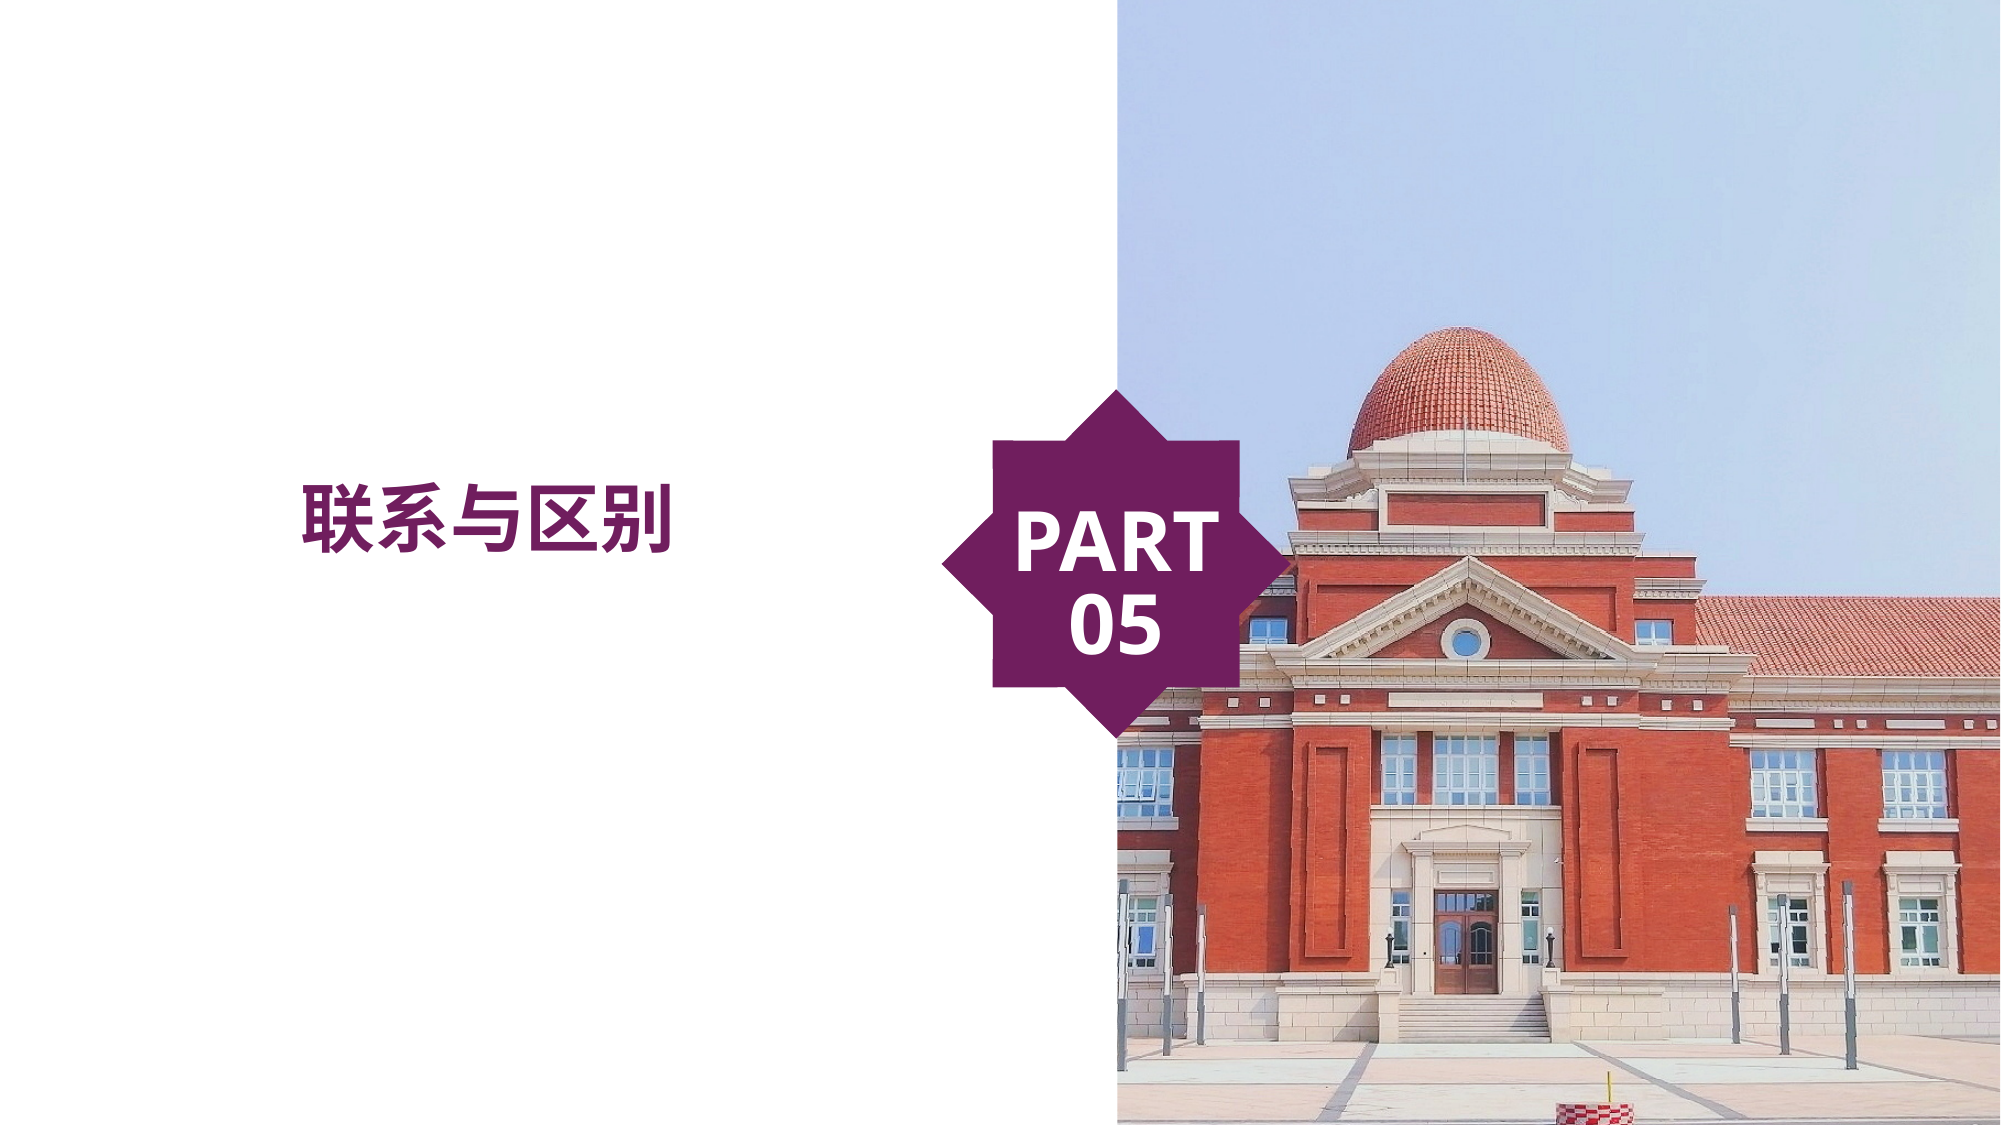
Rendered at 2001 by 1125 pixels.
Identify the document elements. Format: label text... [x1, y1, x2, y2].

text_box 联系与区别 [15, 463, 961, 569]
picture [1118, 0, 2001, 1125]
text_box PART 05 [940, 387, 1293, 741]
